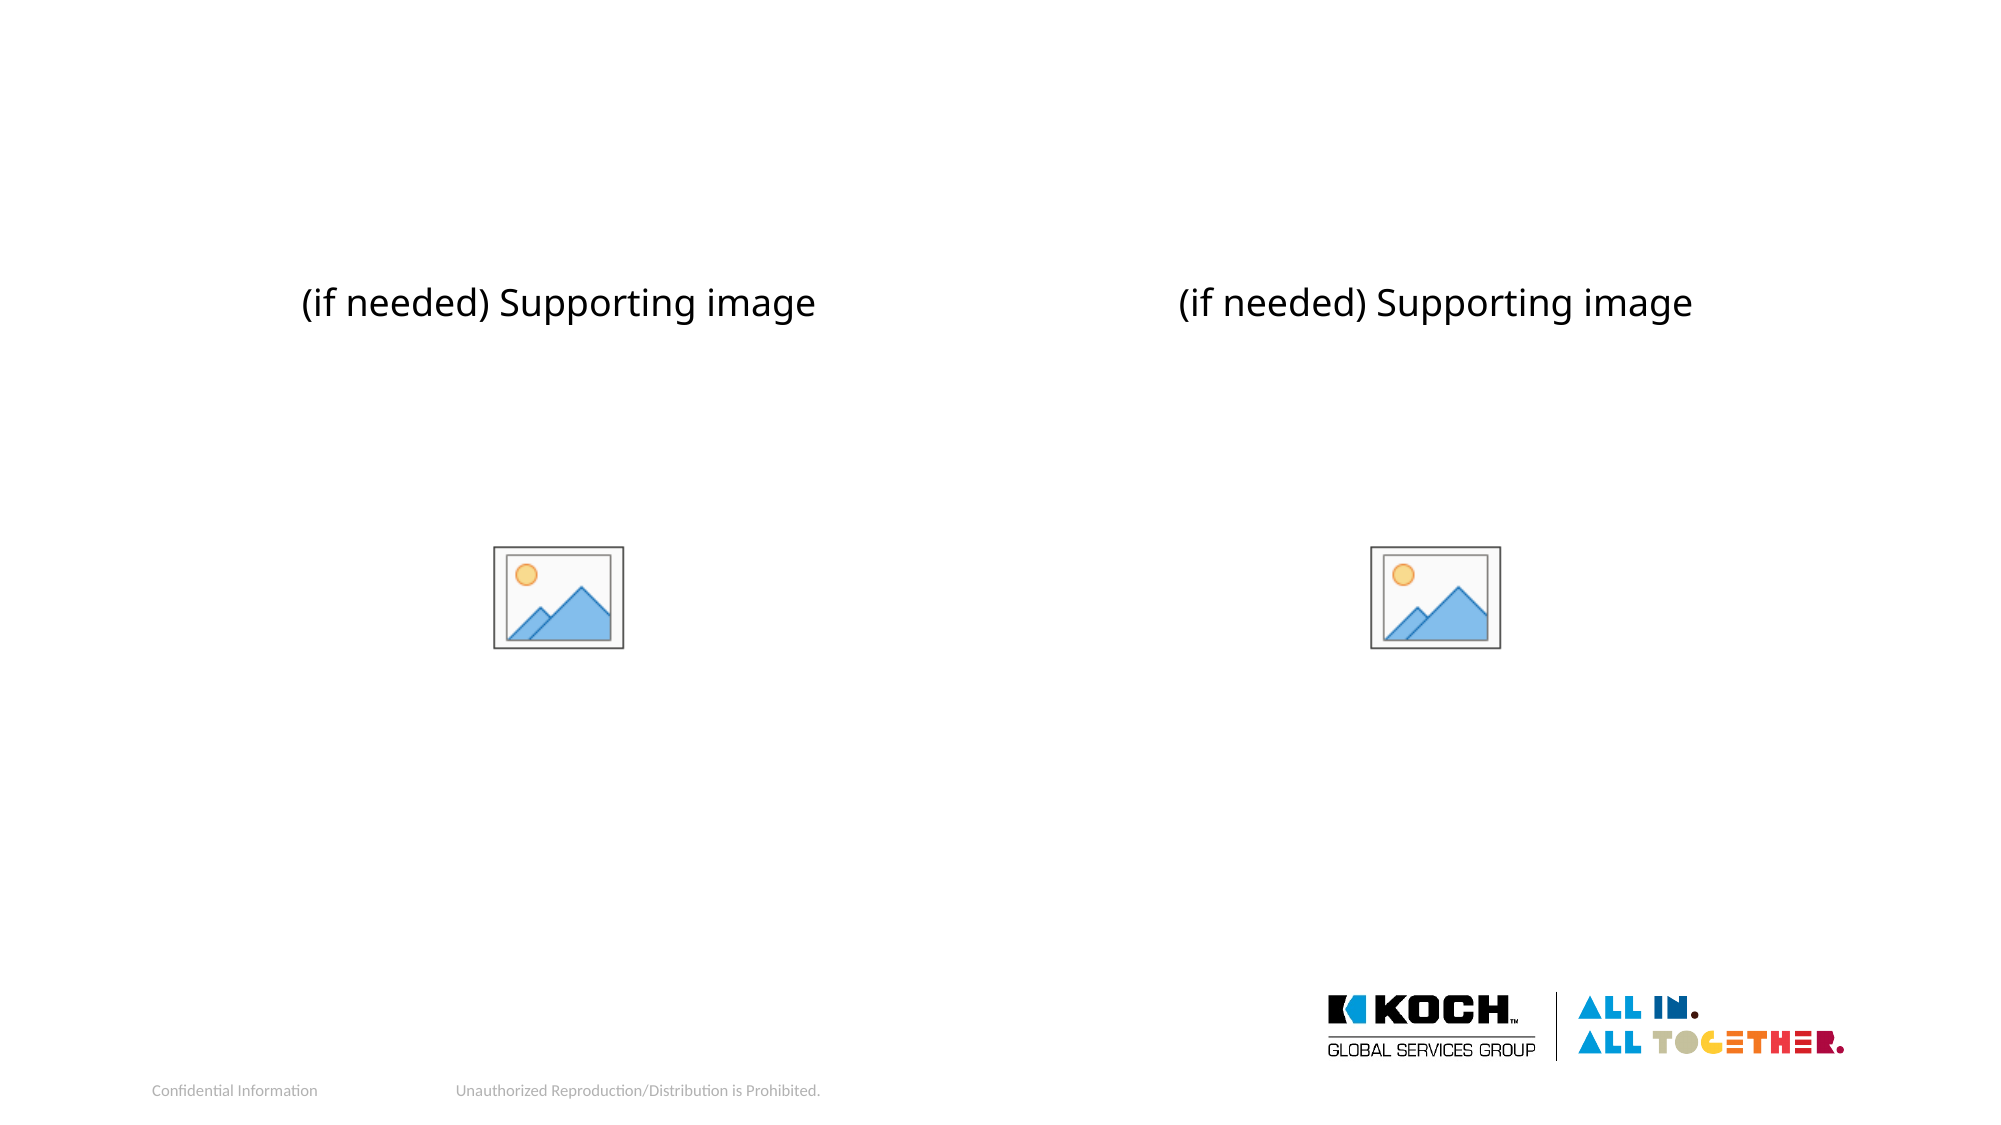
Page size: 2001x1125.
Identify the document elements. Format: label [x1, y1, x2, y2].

picture [1322, 991, 1540, 1062]
picture [197, 276, 921, 919]
picture [1074, 276, 1798, 919]
picture [1578, 995, 1844, 1054]
